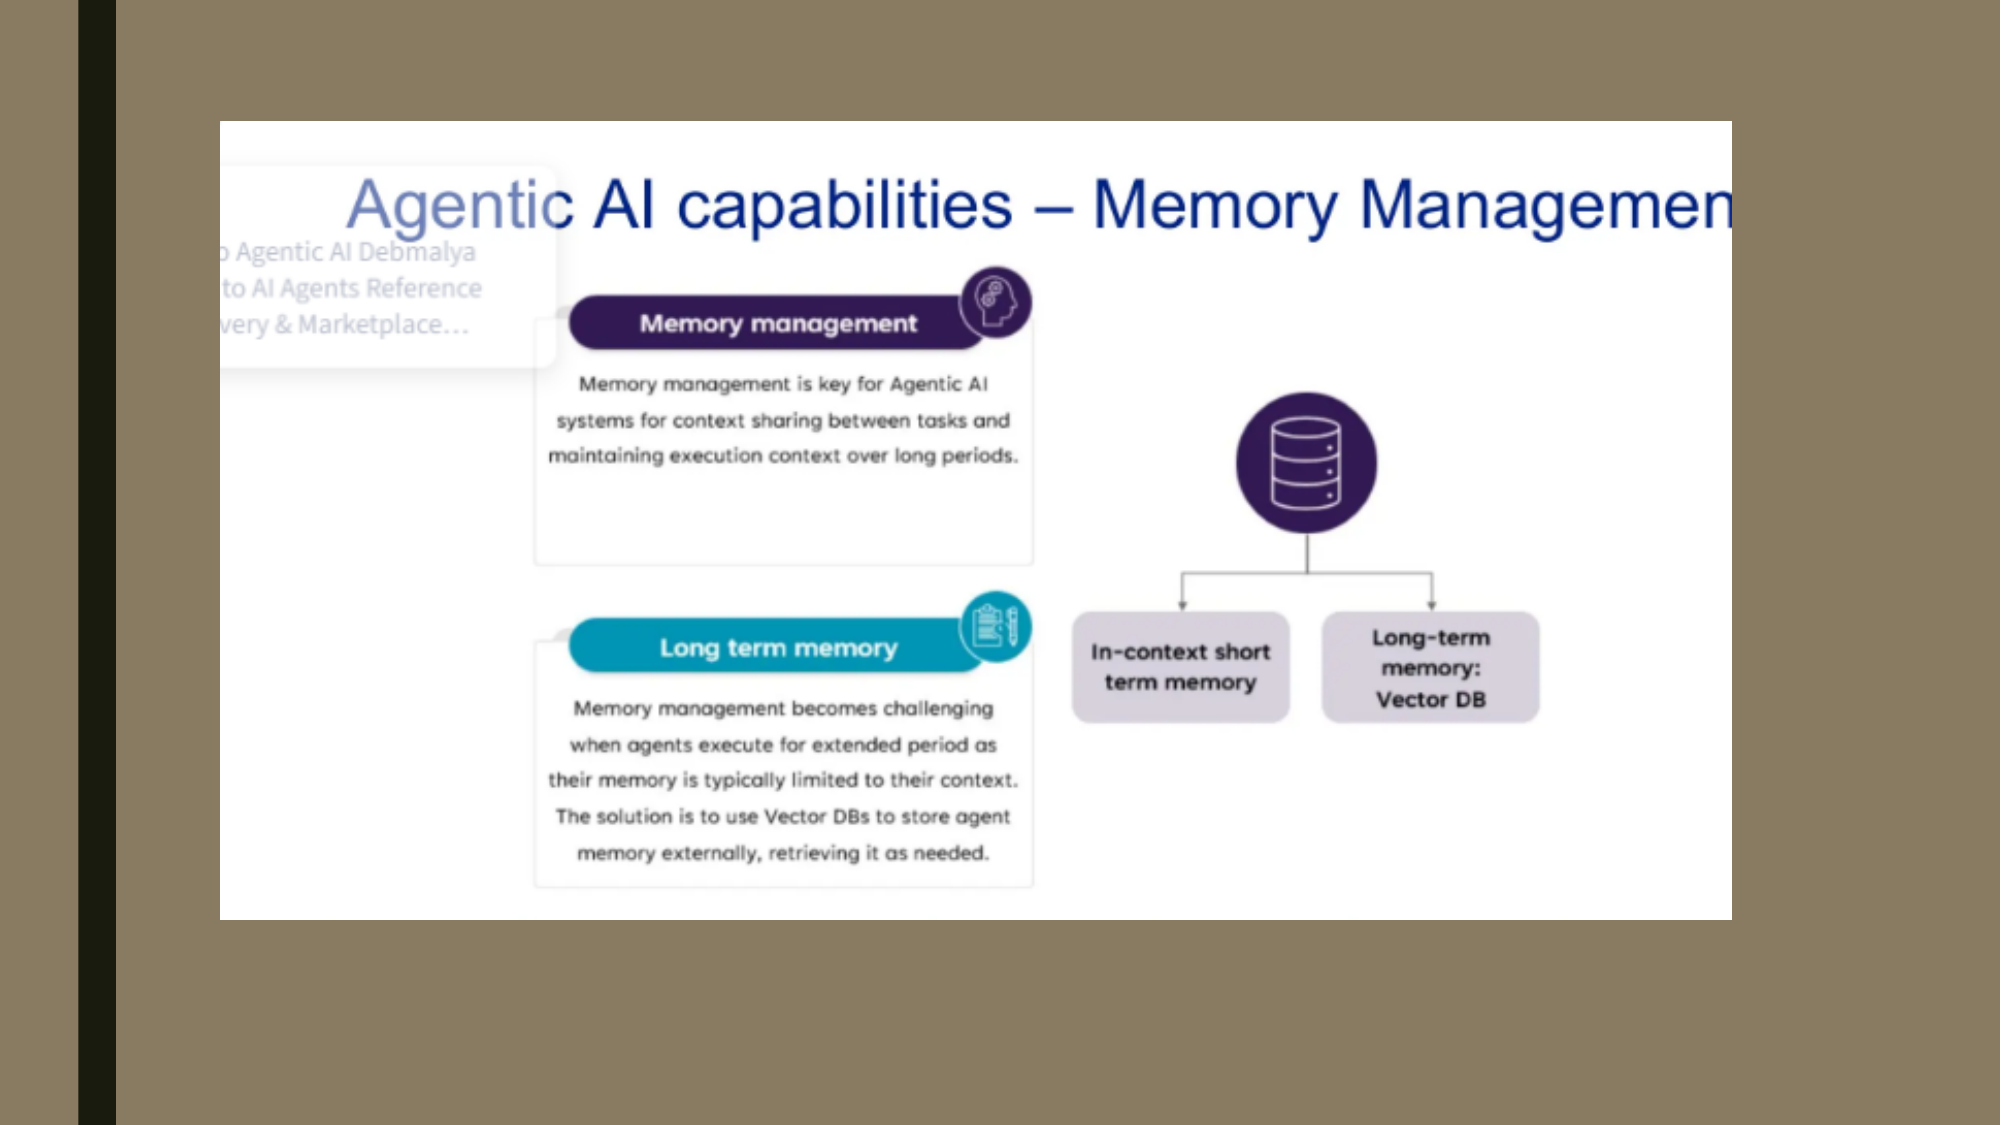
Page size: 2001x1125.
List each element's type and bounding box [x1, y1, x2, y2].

picture [220, 121, 1732, 920]
